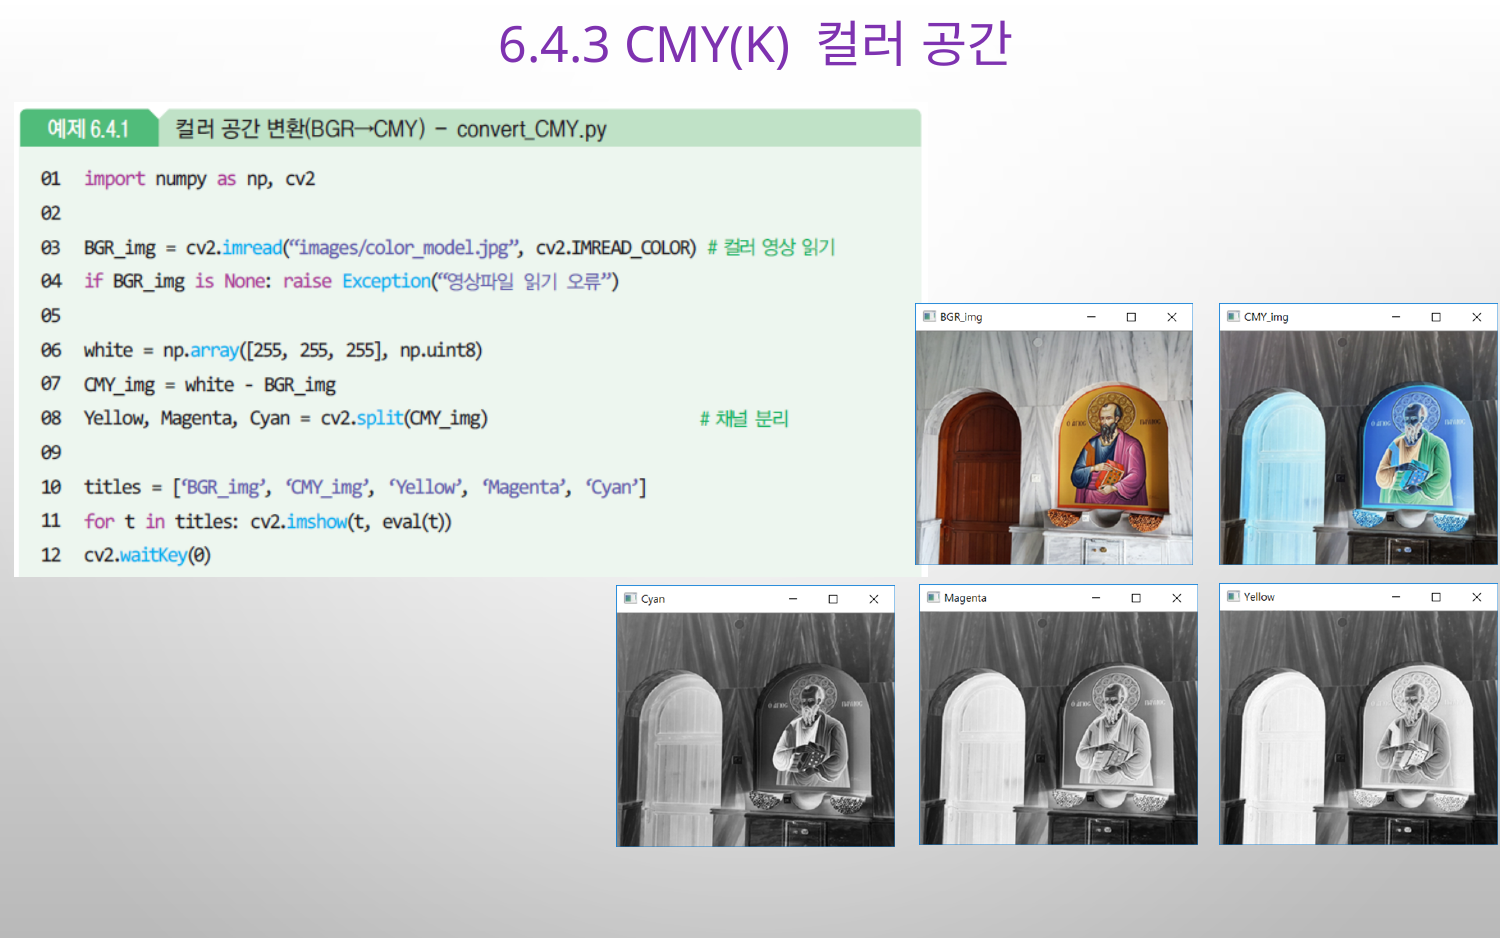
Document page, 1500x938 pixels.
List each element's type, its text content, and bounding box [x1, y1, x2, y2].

picture [0, 0, 1500, 938]
title 6.4.3 CMY(K) 컬러 공간 [53, 3, 1459, 89]
